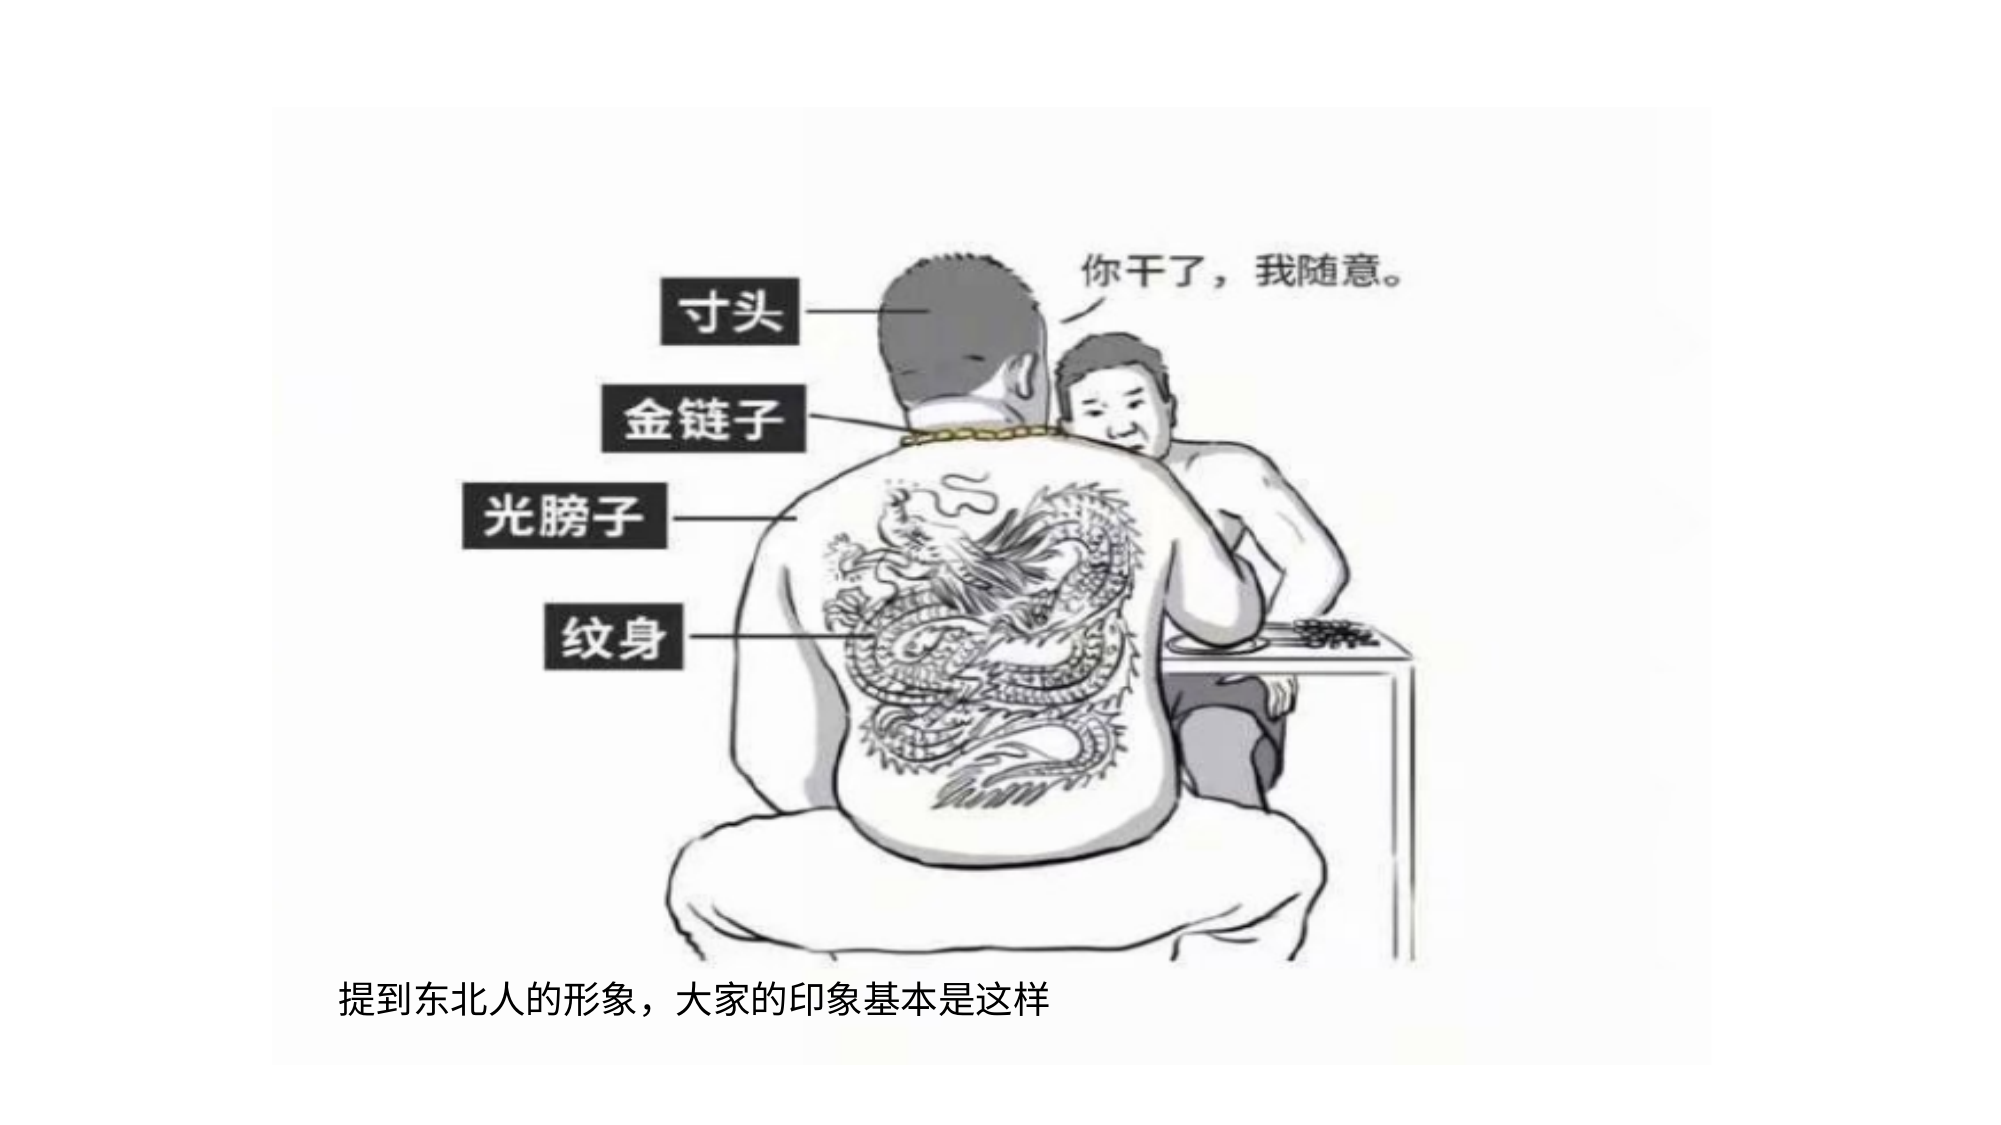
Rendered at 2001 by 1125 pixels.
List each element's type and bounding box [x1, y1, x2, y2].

list [272, 107, 1760, 1066]
